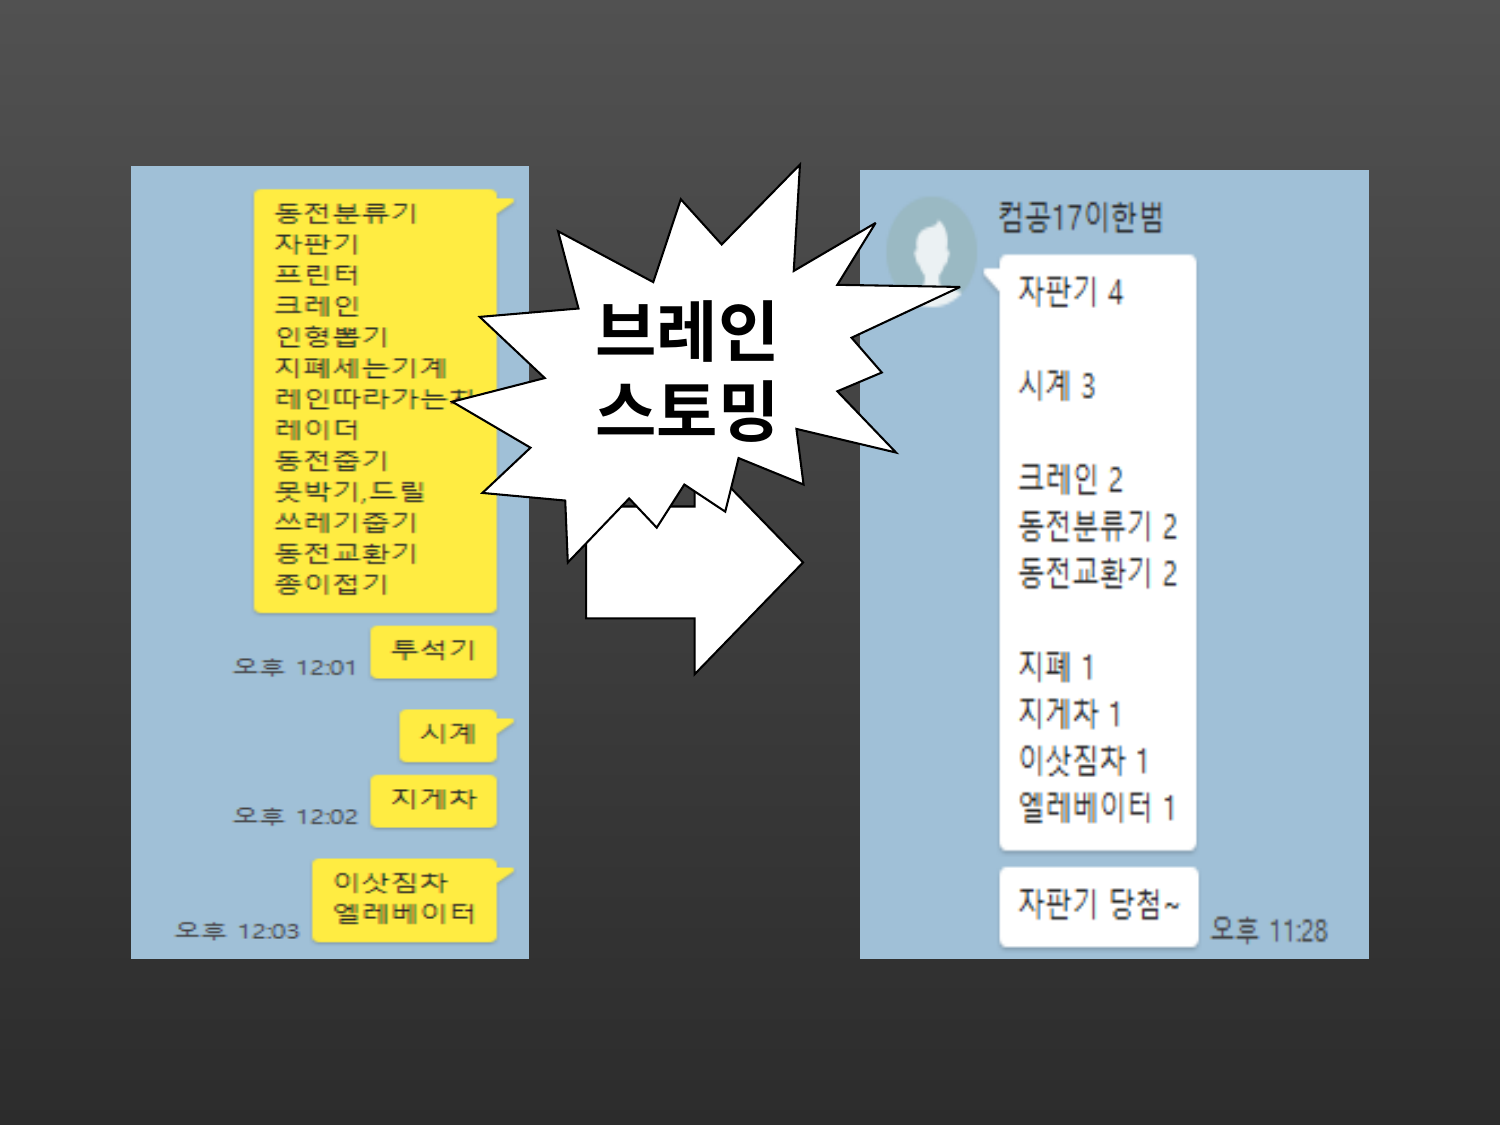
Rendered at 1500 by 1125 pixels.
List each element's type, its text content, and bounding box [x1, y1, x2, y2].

text_box 브레인 스토밍 [529, 161, 860, 565]
picture [131, 166, 529, 959]
text_box [585, 488, 805, 677]
picture [860, 170, 1369, 959]
